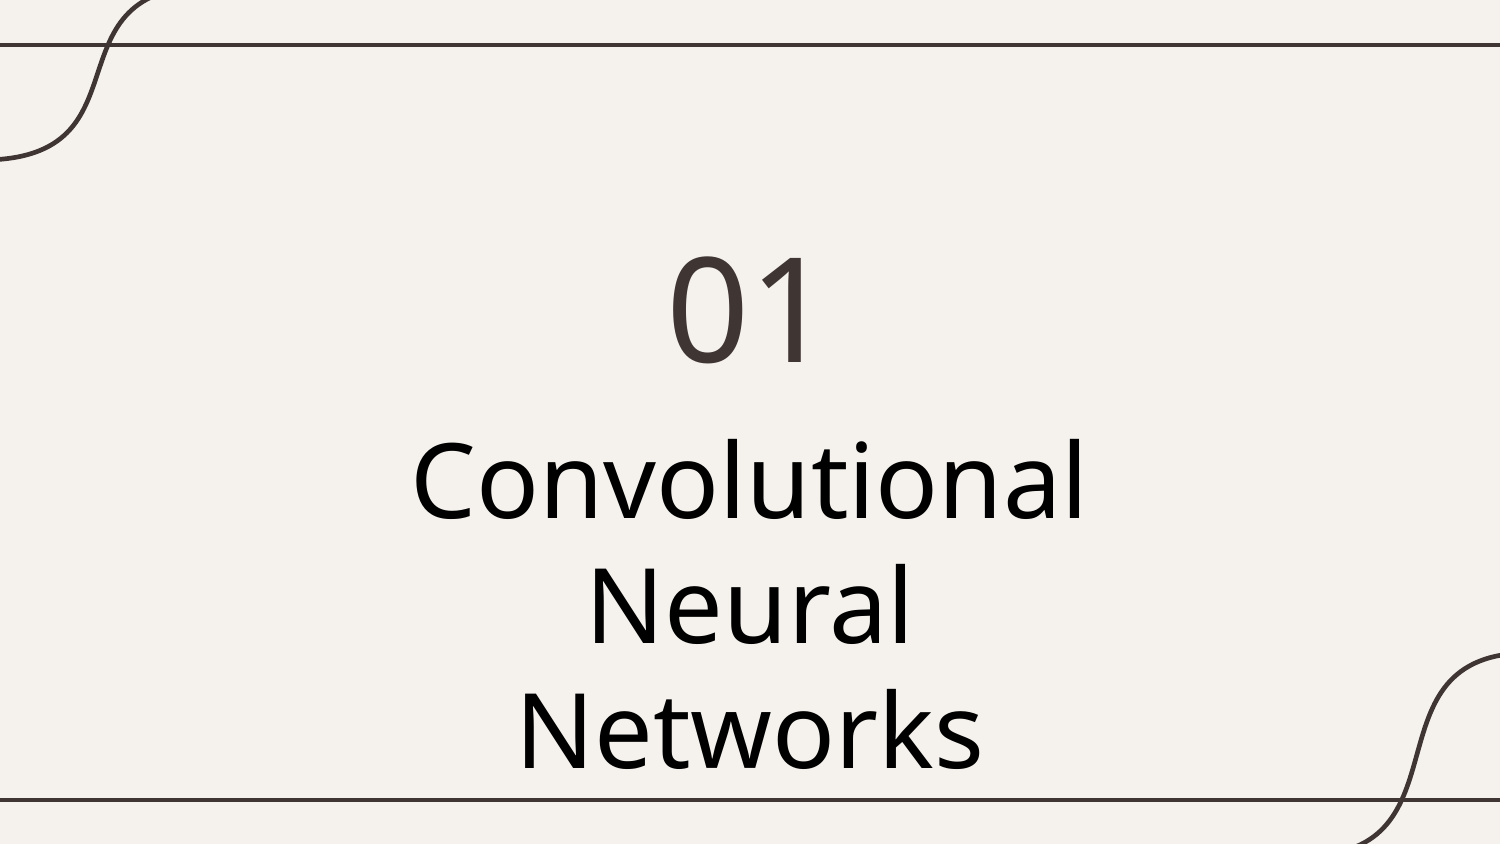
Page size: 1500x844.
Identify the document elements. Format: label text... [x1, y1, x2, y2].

title 01 [614, 201, 886, 363]
title Convolutional Neural Networks [344, 399, 1156, 534]
